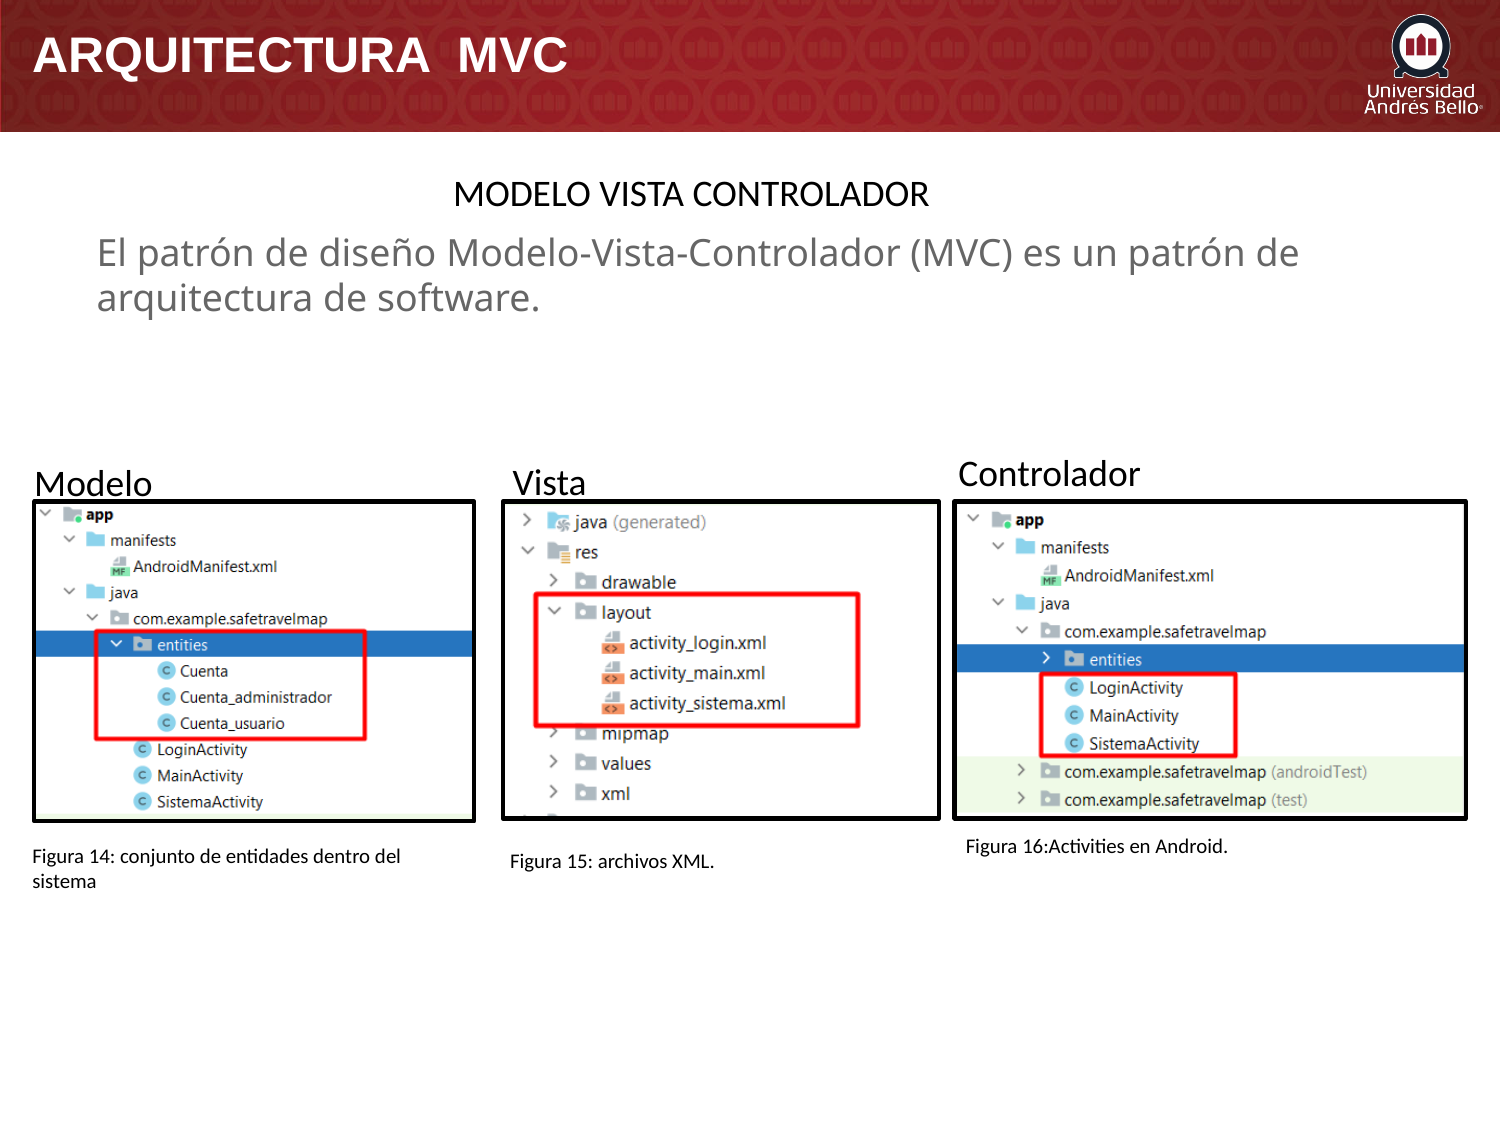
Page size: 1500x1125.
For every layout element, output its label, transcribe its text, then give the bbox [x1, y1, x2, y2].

picture [504, 503, 937, 817]
picture [956, 503, 1464, 817]
text_box Figura 16:Activities en Android. [951, 825, 1459, 865]
text_box Controlador [943, 441, 1174, 502]
text_box Figura 15: archivos XML. [495, 840, 750, 881]
picture [0, 0, 1500, 132]
picture [36, 503, 473, 820]
text_box Figura 14: conjunto de entidades dentro del sistema [17, 835, 454, 901]
text_box El patrón de diseño Modelo-Vista-Controlador (MVC) es un patrón de arquitectura de software. [81, 221, 1334, 327]
text_box MODELO VISTA CONTROLADOR [438, 161, 957, 221]
text_box Modelo [19, 451, 226, 512]
text_box Vista [498, 450, 705, 511]
